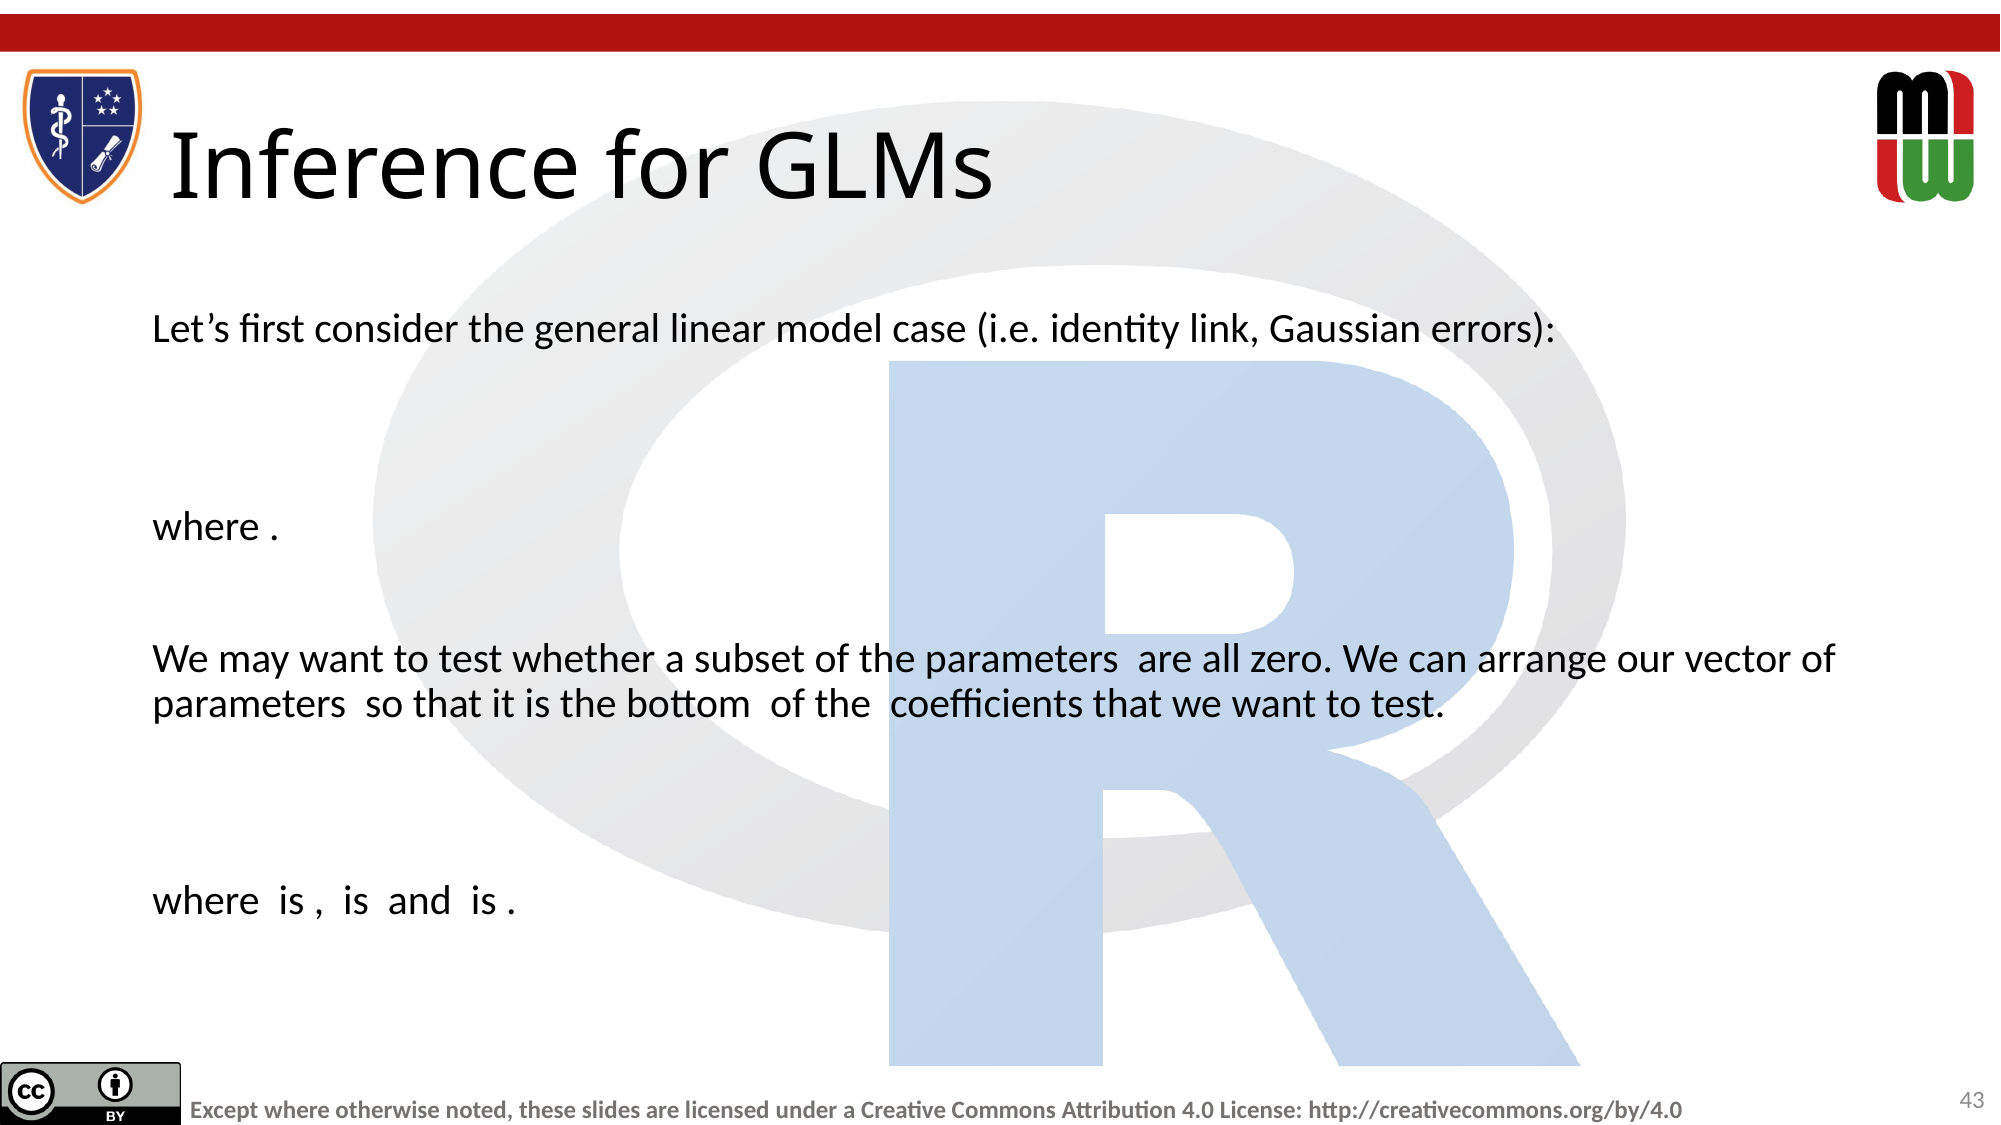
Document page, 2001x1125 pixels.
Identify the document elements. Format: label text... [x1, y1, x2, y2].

picture [4, 59, 155, 213]
slide_number 43 [1550, 1073, 2000, 1125]
title Inference for GLMs [155, 59, 1851, 278]
picture [0, 1062, 181, 1125]
